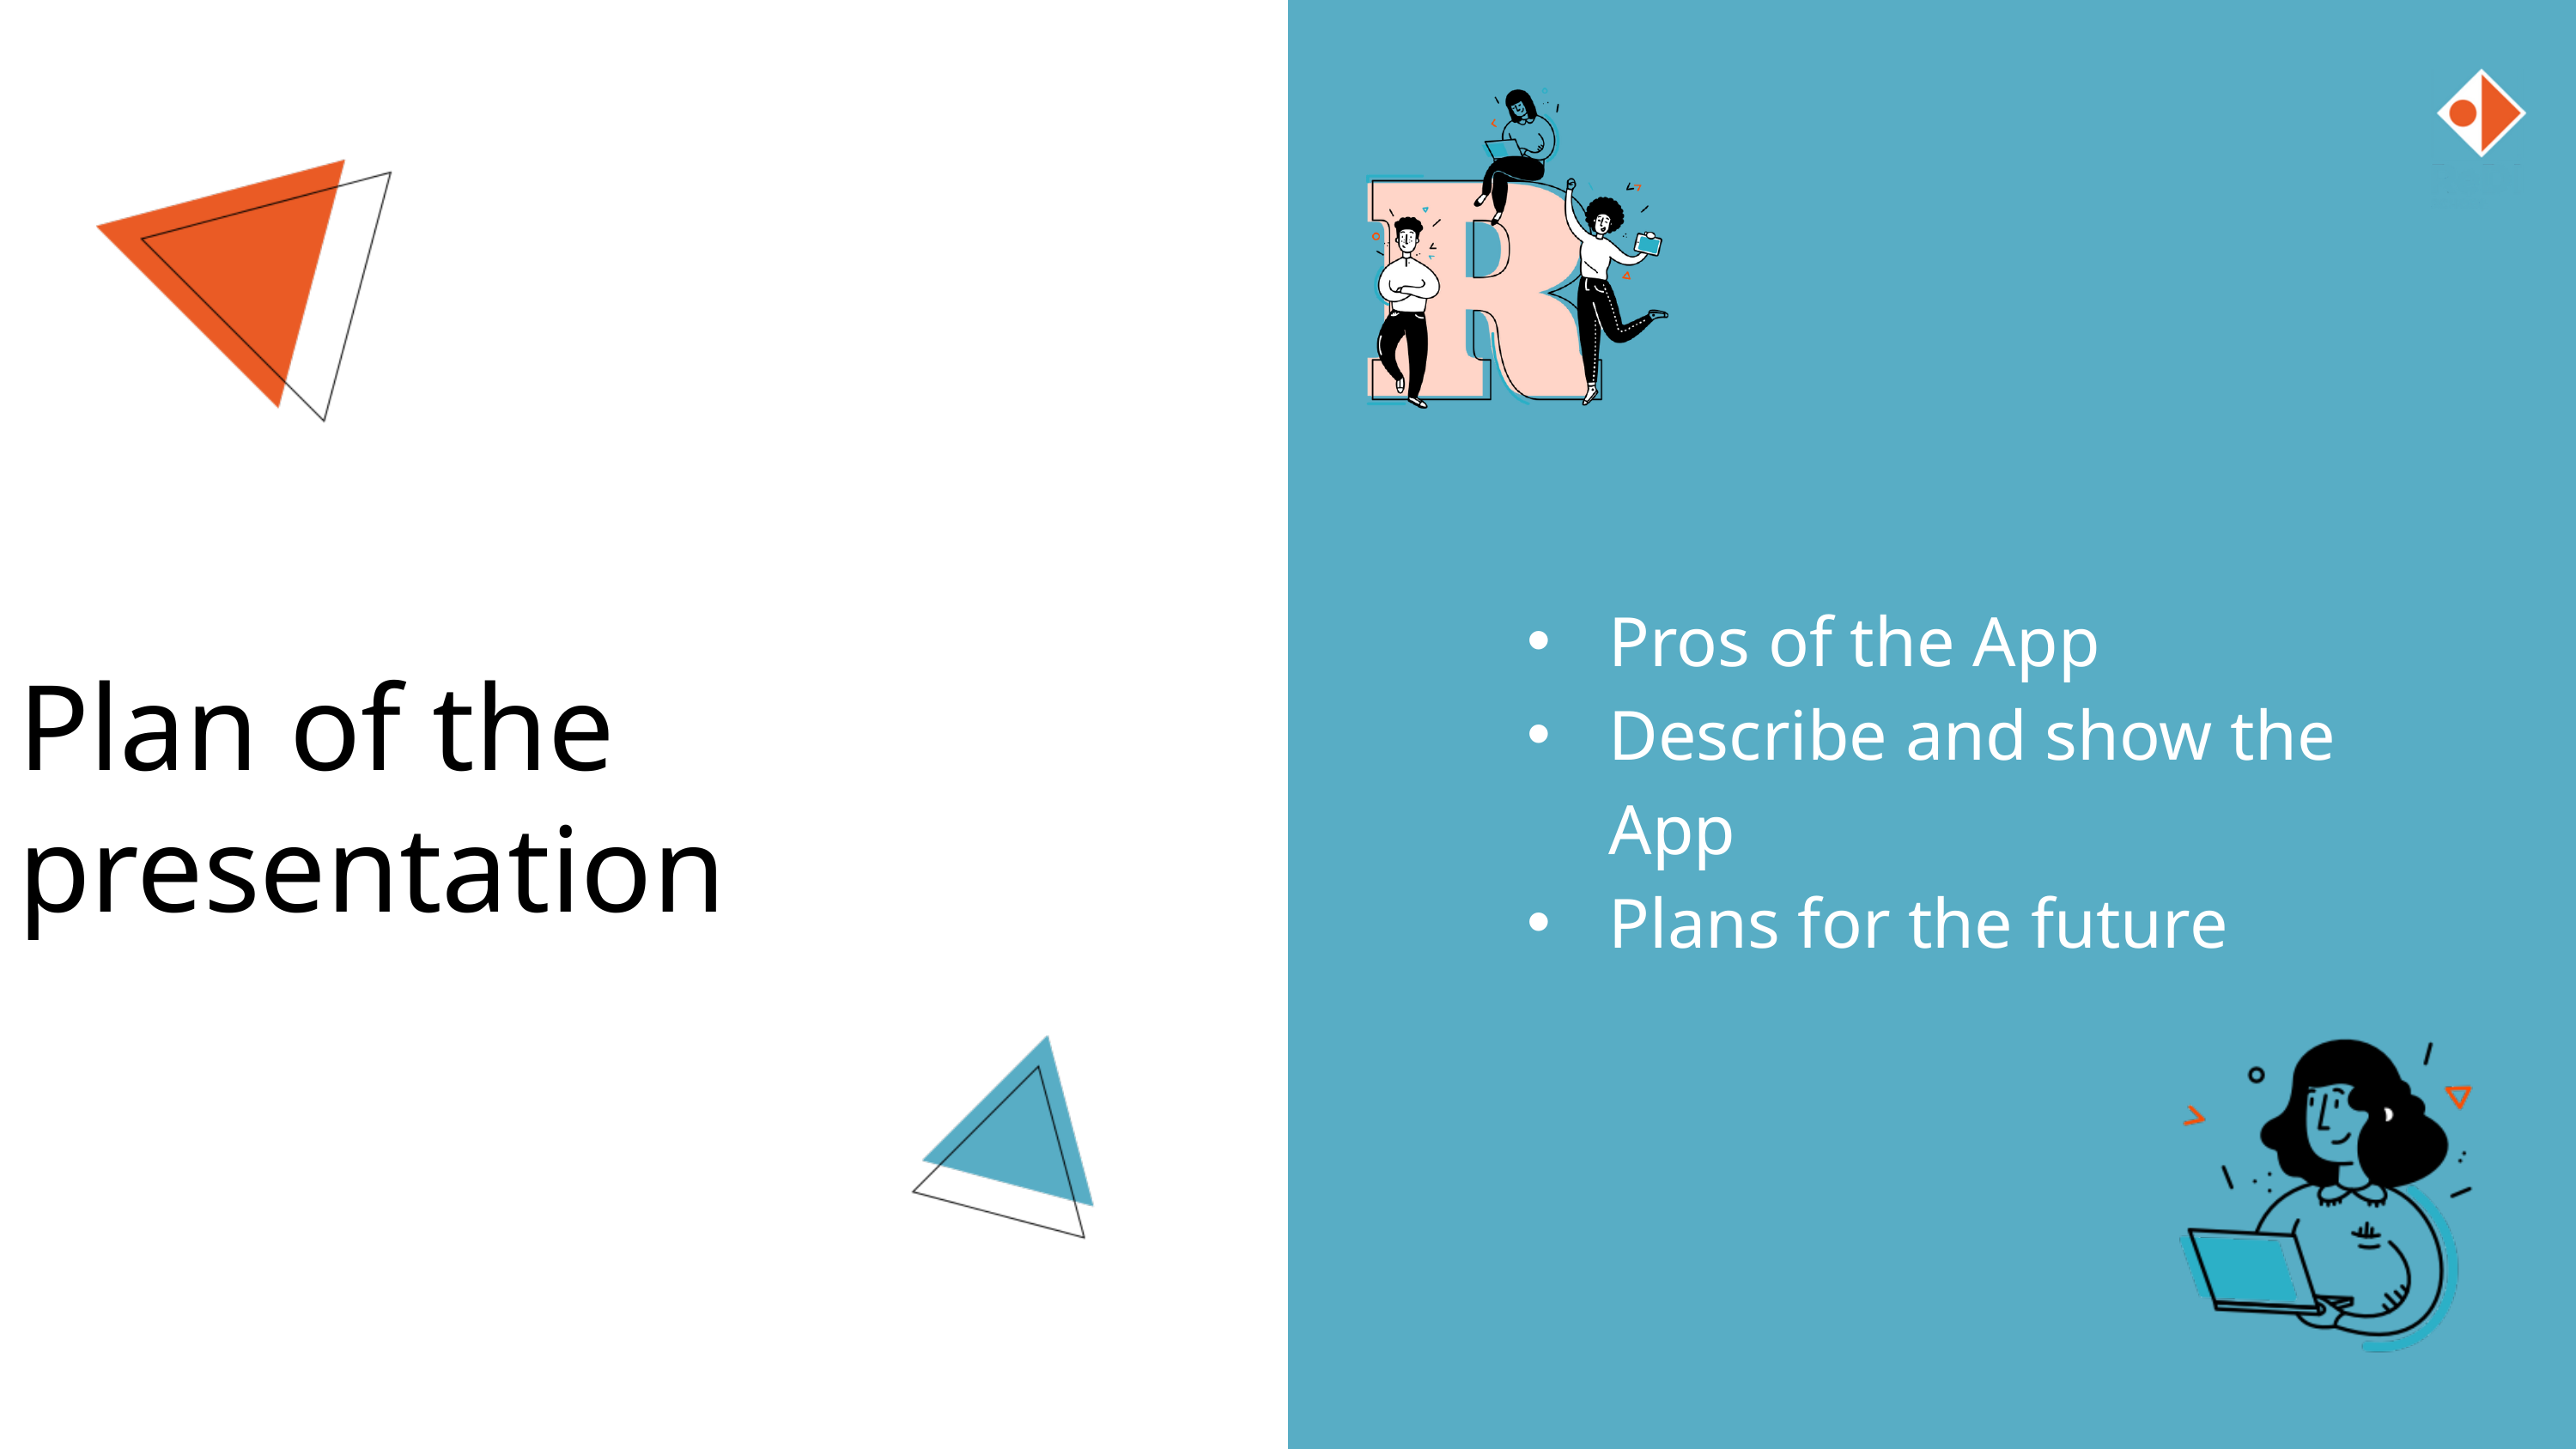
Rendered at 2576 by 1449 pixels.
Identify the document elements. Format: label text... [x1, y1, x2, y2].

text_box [1287, 0, 2576, 1449]
text_box [96, 69, 486, 428]
text_box Plan of the presentation [18, 652, 1283, 937]
text_box [909, 1035, 1157, 1304]
